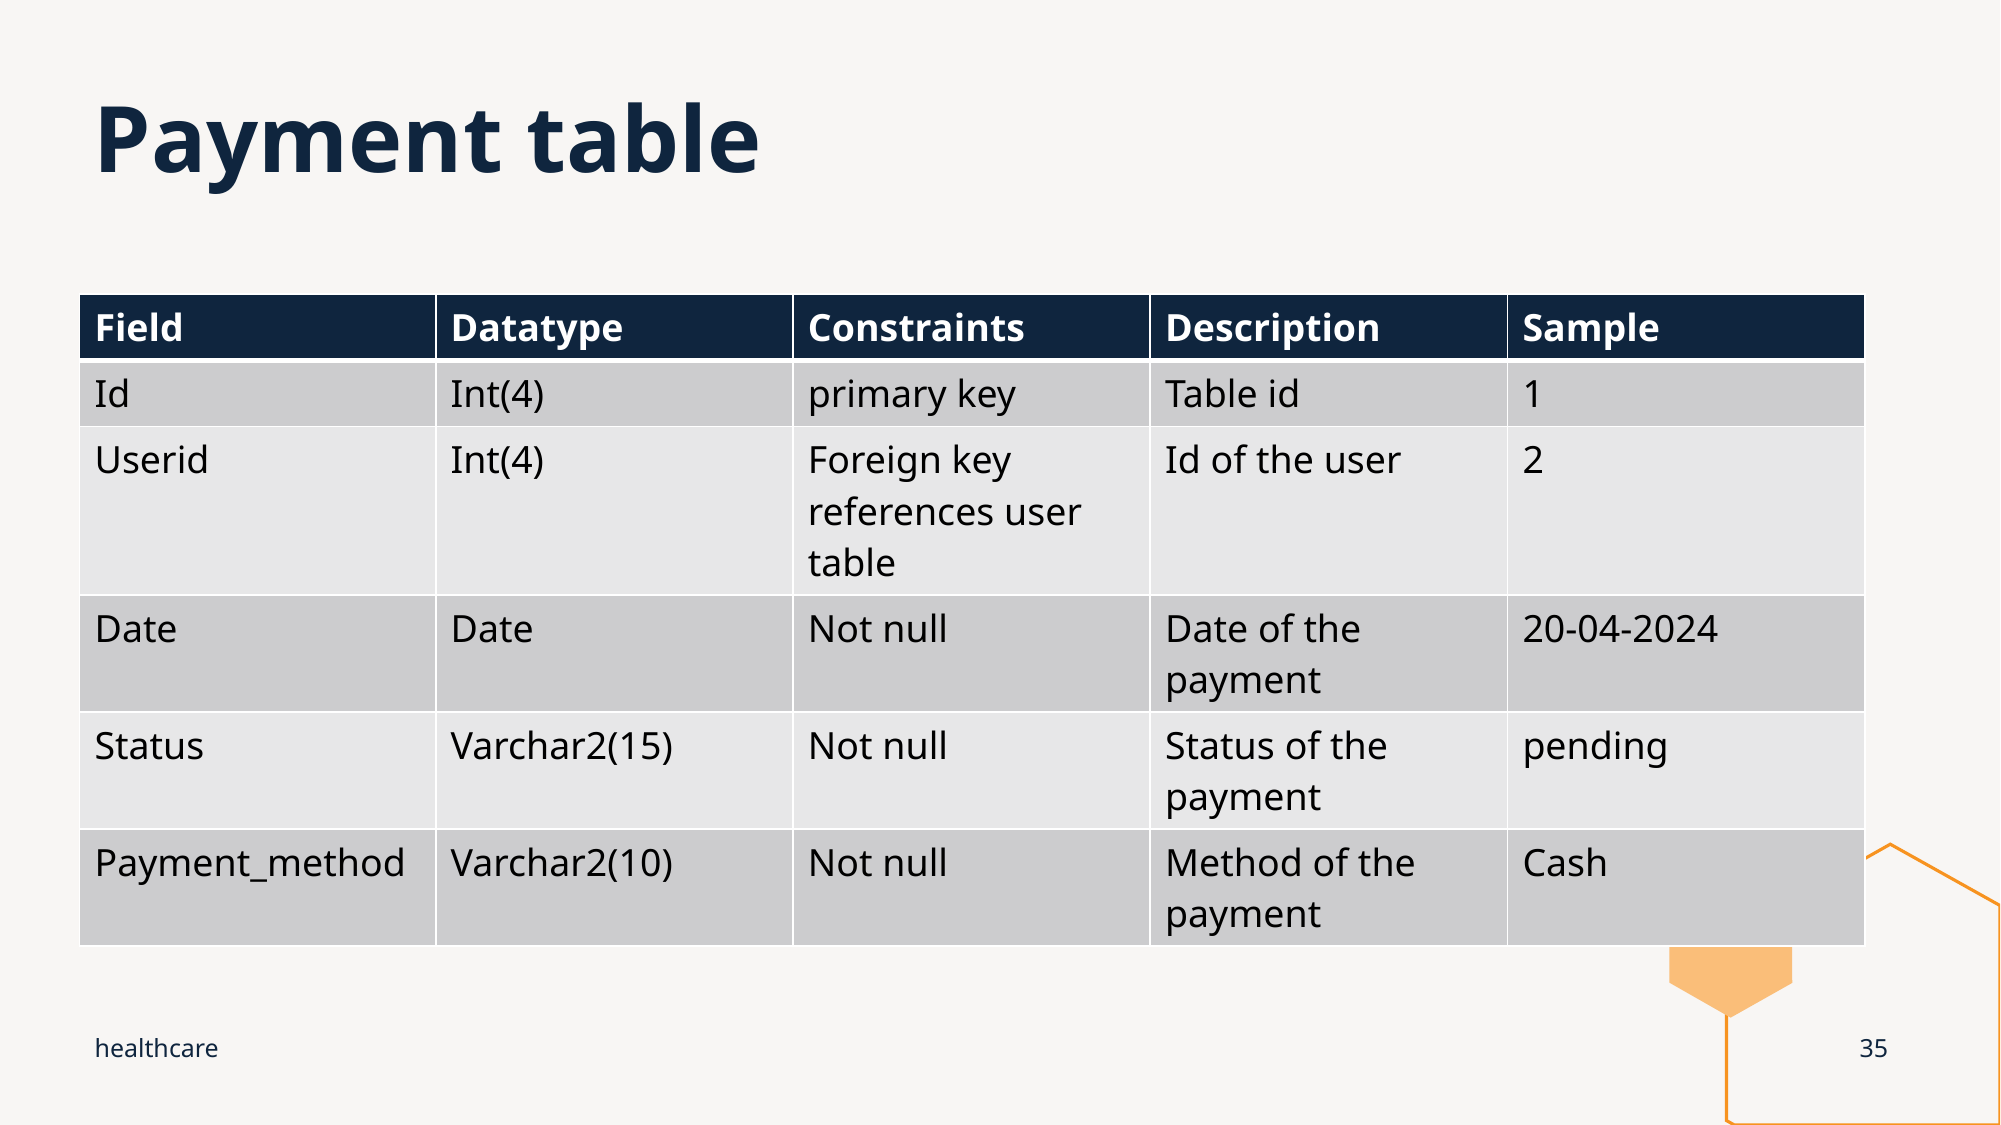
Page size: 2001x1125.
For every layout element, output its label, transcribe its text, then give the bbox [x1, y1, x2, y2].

table_cell 1 [1508, 363, 1864, 426]
table_header Constraints [794, 295, 1149, 358]
slide_number 35 [1836, 1020, 1912, 1080]
table_cell 2 [1508, 427, 1864, 594]
title Payment table [78, 85, 1865, 293]
table_cell pending [1508, 713, 1864, 828]
table_header Field [80, 295, 435, 358]
table_cell Date [80, 596, 435, 711]
table_cell Date of the payment [1151, 596, 1507, 711]
table_cell Date [437, 596, 792, 711]
table_cell Not null [794, 596, 1149, 711]
table_cell Cash [1508, 830, 1864, 945]
table_cell Foreign key references user table [794, 427, 1149, 594]
table_cell Id of the user [1151, 427, 1507, 594]
table_cell Not null [794, 713, 1149, 828]
table_cell Payment_method [80, 830, 435, 945]
table_cell Method of the payment [1151, 830, 1507, 945]
table_cell Varchar2(10) [437, 830, 792, 945]
footer healthcare [79, 1020, 755, 1080]
table_cell Status [80, 713, 435, 828]
table_cell Id [80, 363, 435, 426]
table_header Description [1151, 295, 1507, 358]
table_cell Status of the payment [1151, 713, 1507, 828]
table_cell Int(4) [437, 427, 792, 594]
table_cell Not null [794, 830, 1149, 945]
table_cell Table id [1151, 363, 1507, 426]
table_header Sample [1508, 295, 1864, 358]
table_cell 20-04-2024 [1508, 596, 1864, 711]
table_cell Int(4) [437, 363, 792, 426]
table_header Datatype [437, 295, 792, 358]
table_cell primary key [794, 363, 1149, 426]
table_cell Userid [80, 427, 435, 594]
table_cell Varchar2(15) [437, 713, 792, 828]
